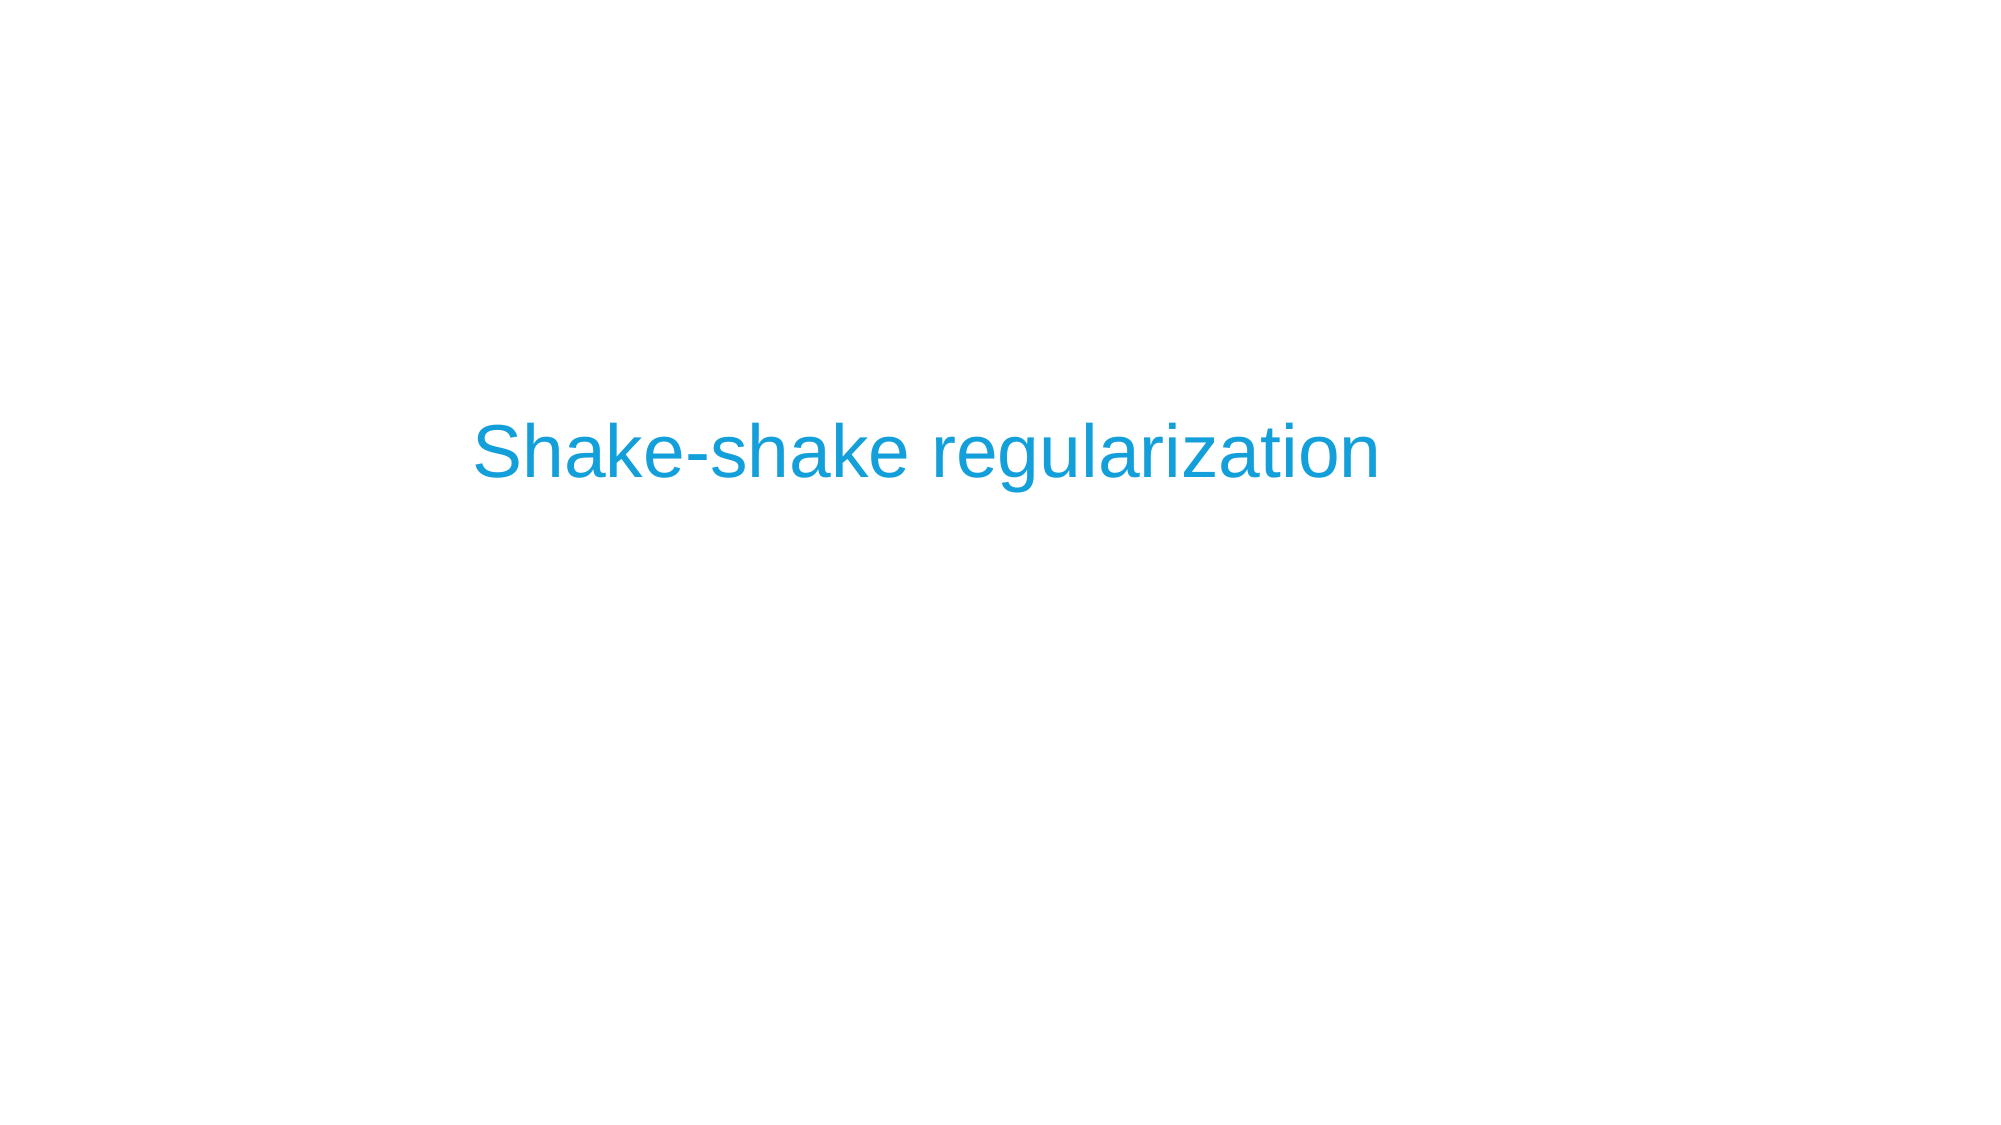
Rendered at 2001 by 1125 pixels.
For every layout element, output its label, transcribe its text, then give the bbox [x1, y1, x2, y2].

title Shake-shake regularization [161, 395, 1693, 762]
